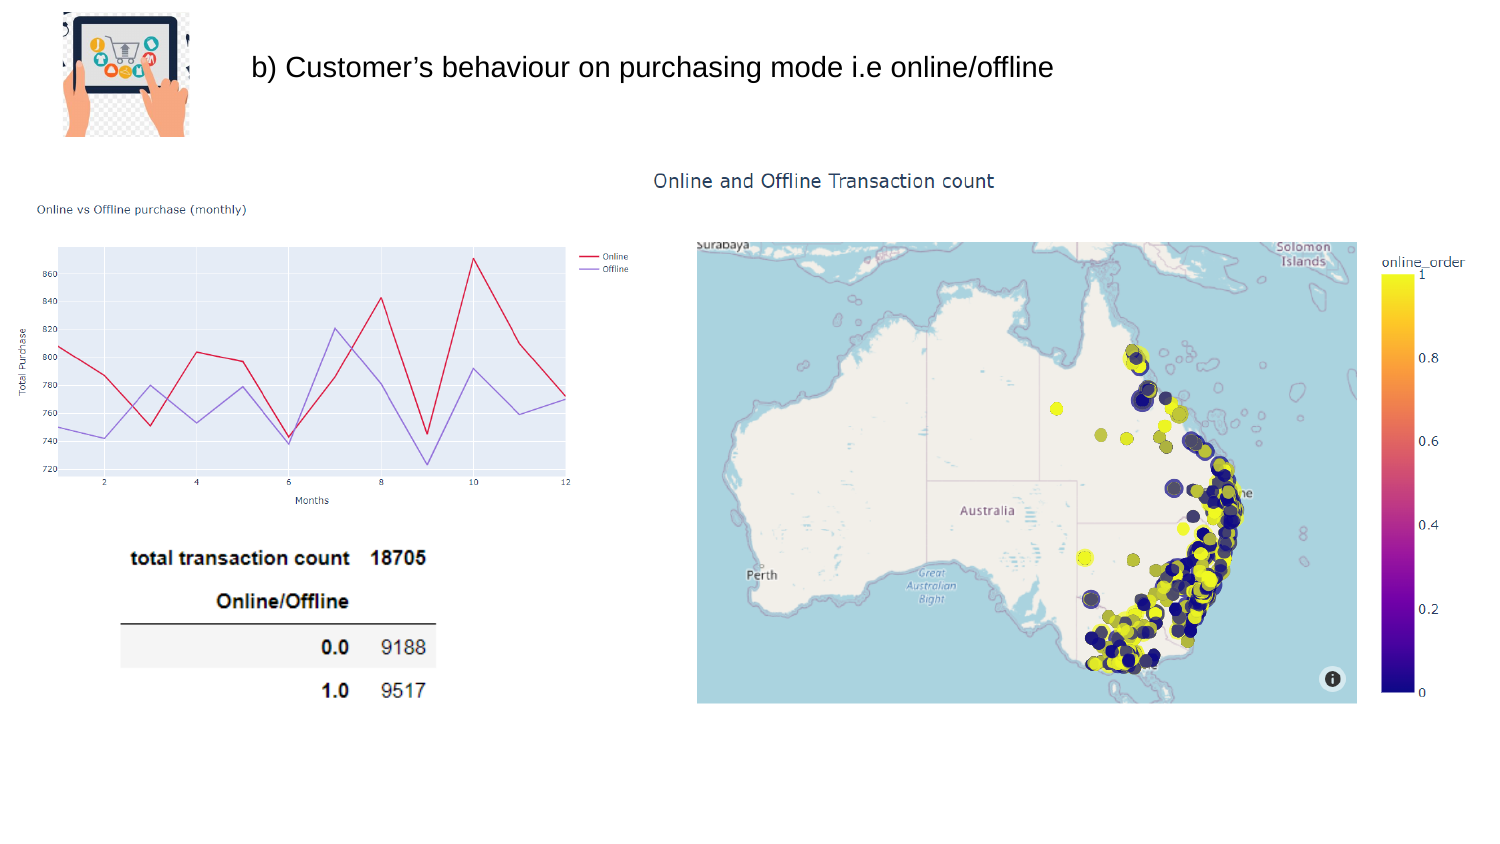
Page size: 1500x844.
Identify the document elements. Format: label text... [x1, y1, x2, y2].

text_box b) Customer’s behaviour on purchasing mode i.e online/offline [236, 40, 1071, 91]
picture [62, 12, 190, 137]
picture [12, 196, 639, 725]
picture [642, 158, 1488, 734]
